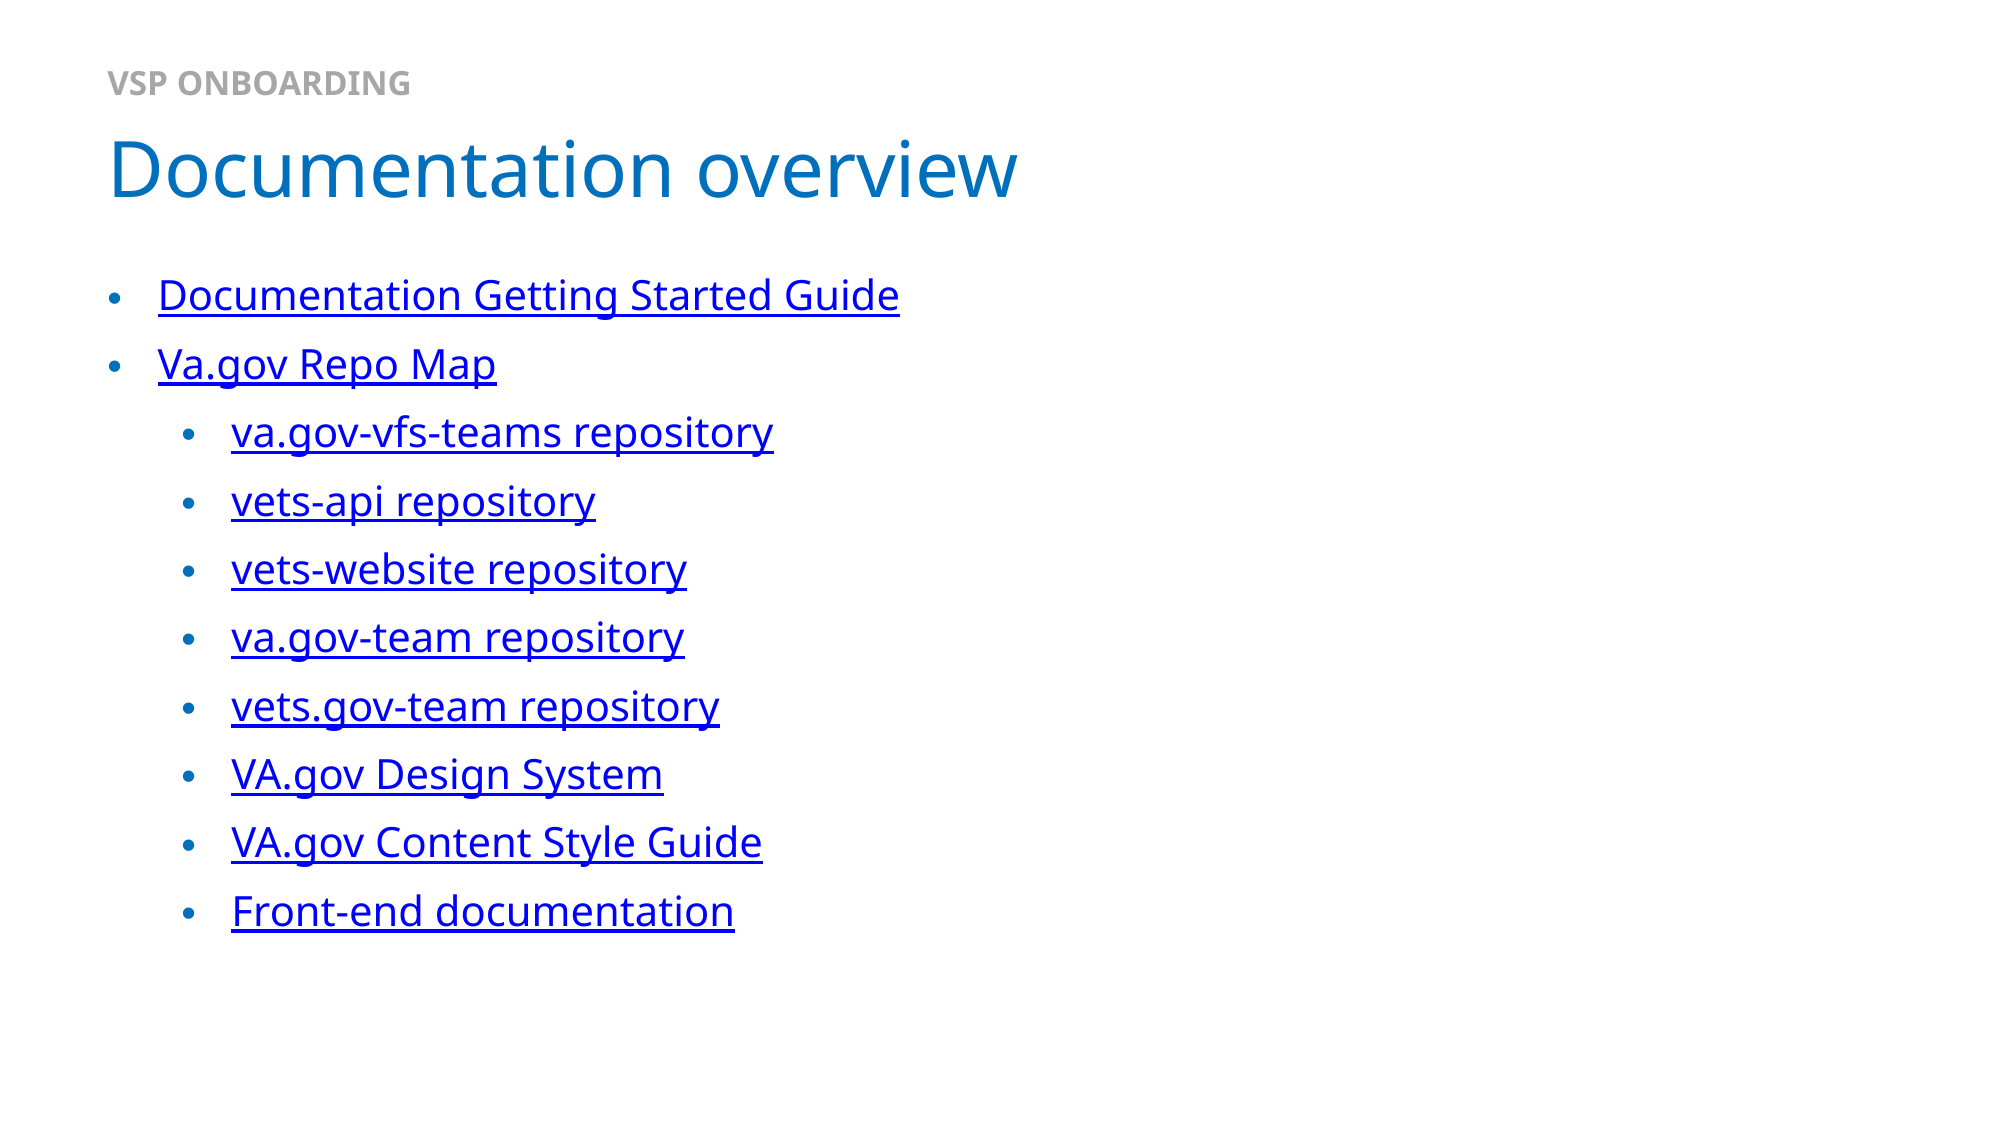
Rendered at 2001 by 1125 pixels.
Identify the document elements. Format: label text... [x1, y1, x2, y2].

list Documentation Getting Started Guide Va.gov Repo Map va.gov-vfs-teams repository vets-api repository vets-website repository va.gov-team repository vets.gov-team repository VA.gov Design System VA.gov Content Style Guide Front-end documentation [99, 251, 1719, 1014]
list VSP ONBOARDING [99, 54, 1750, 113]
title Documentation overview [99, 113, 1750, 251]
